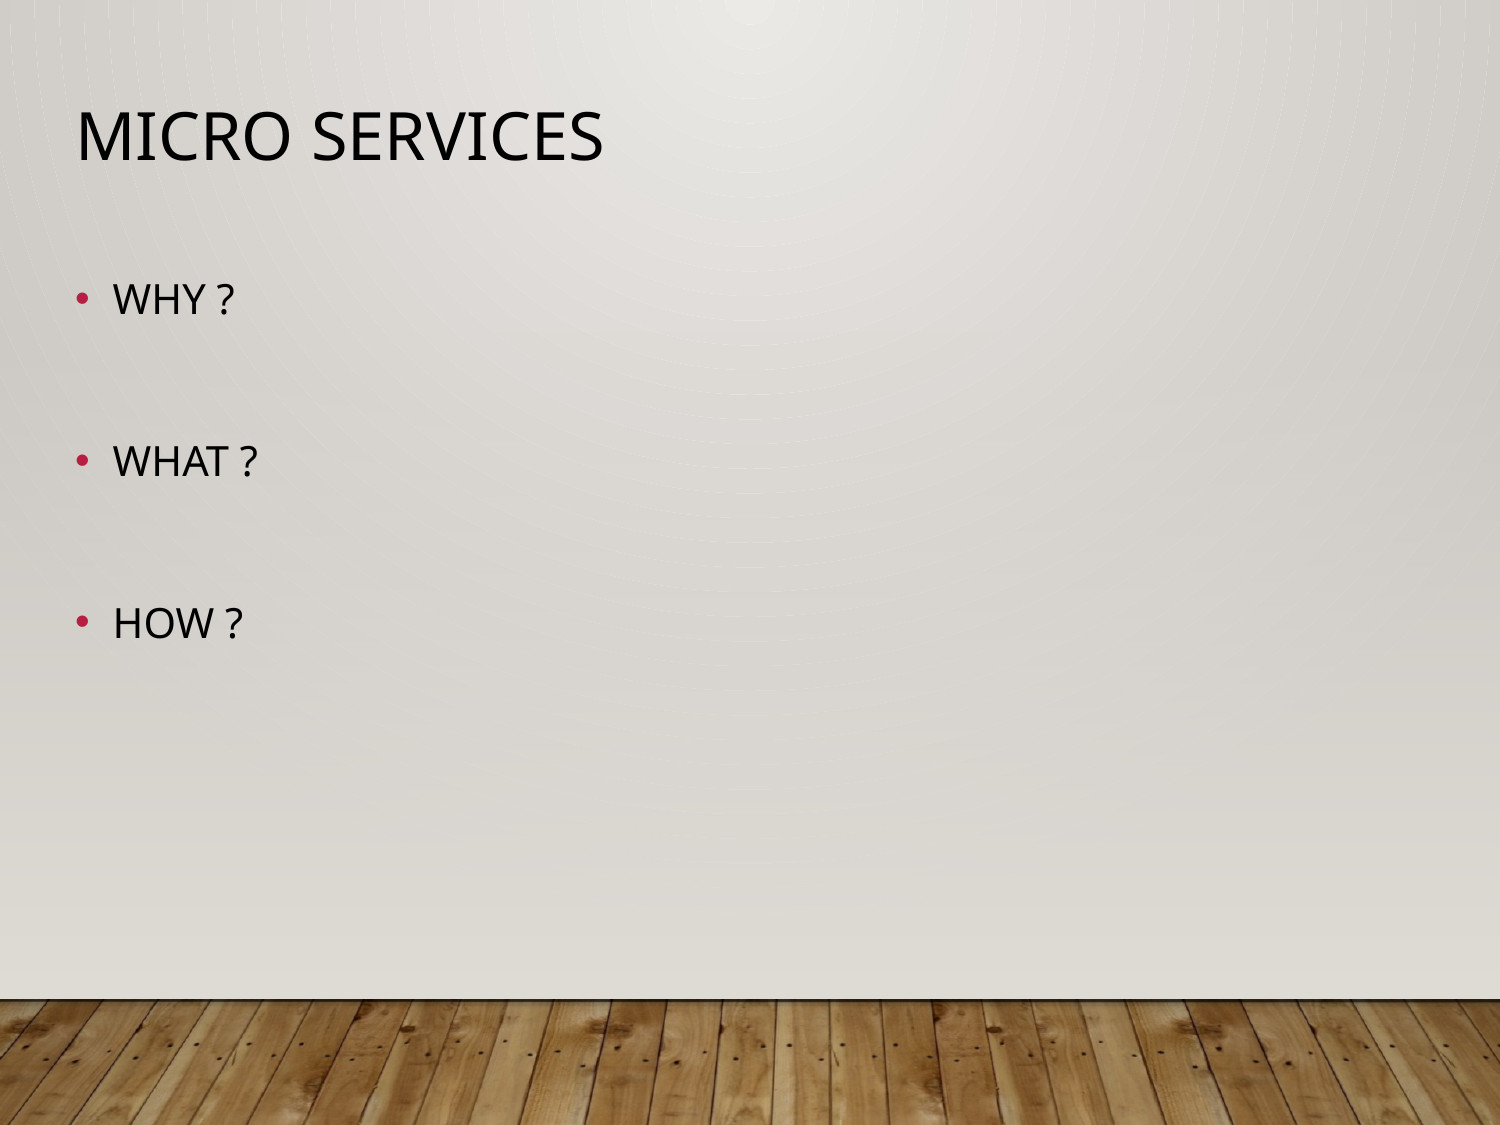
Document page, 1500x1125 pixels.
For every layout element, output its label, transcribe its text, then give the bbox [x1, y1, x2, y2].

title MICRO SERVICES [75, 44, 1425, 233]
picture [0, 999, 1500, 1125]
list WHY ? WHAT ? HOW ? [75, 263, 1425, 916]
